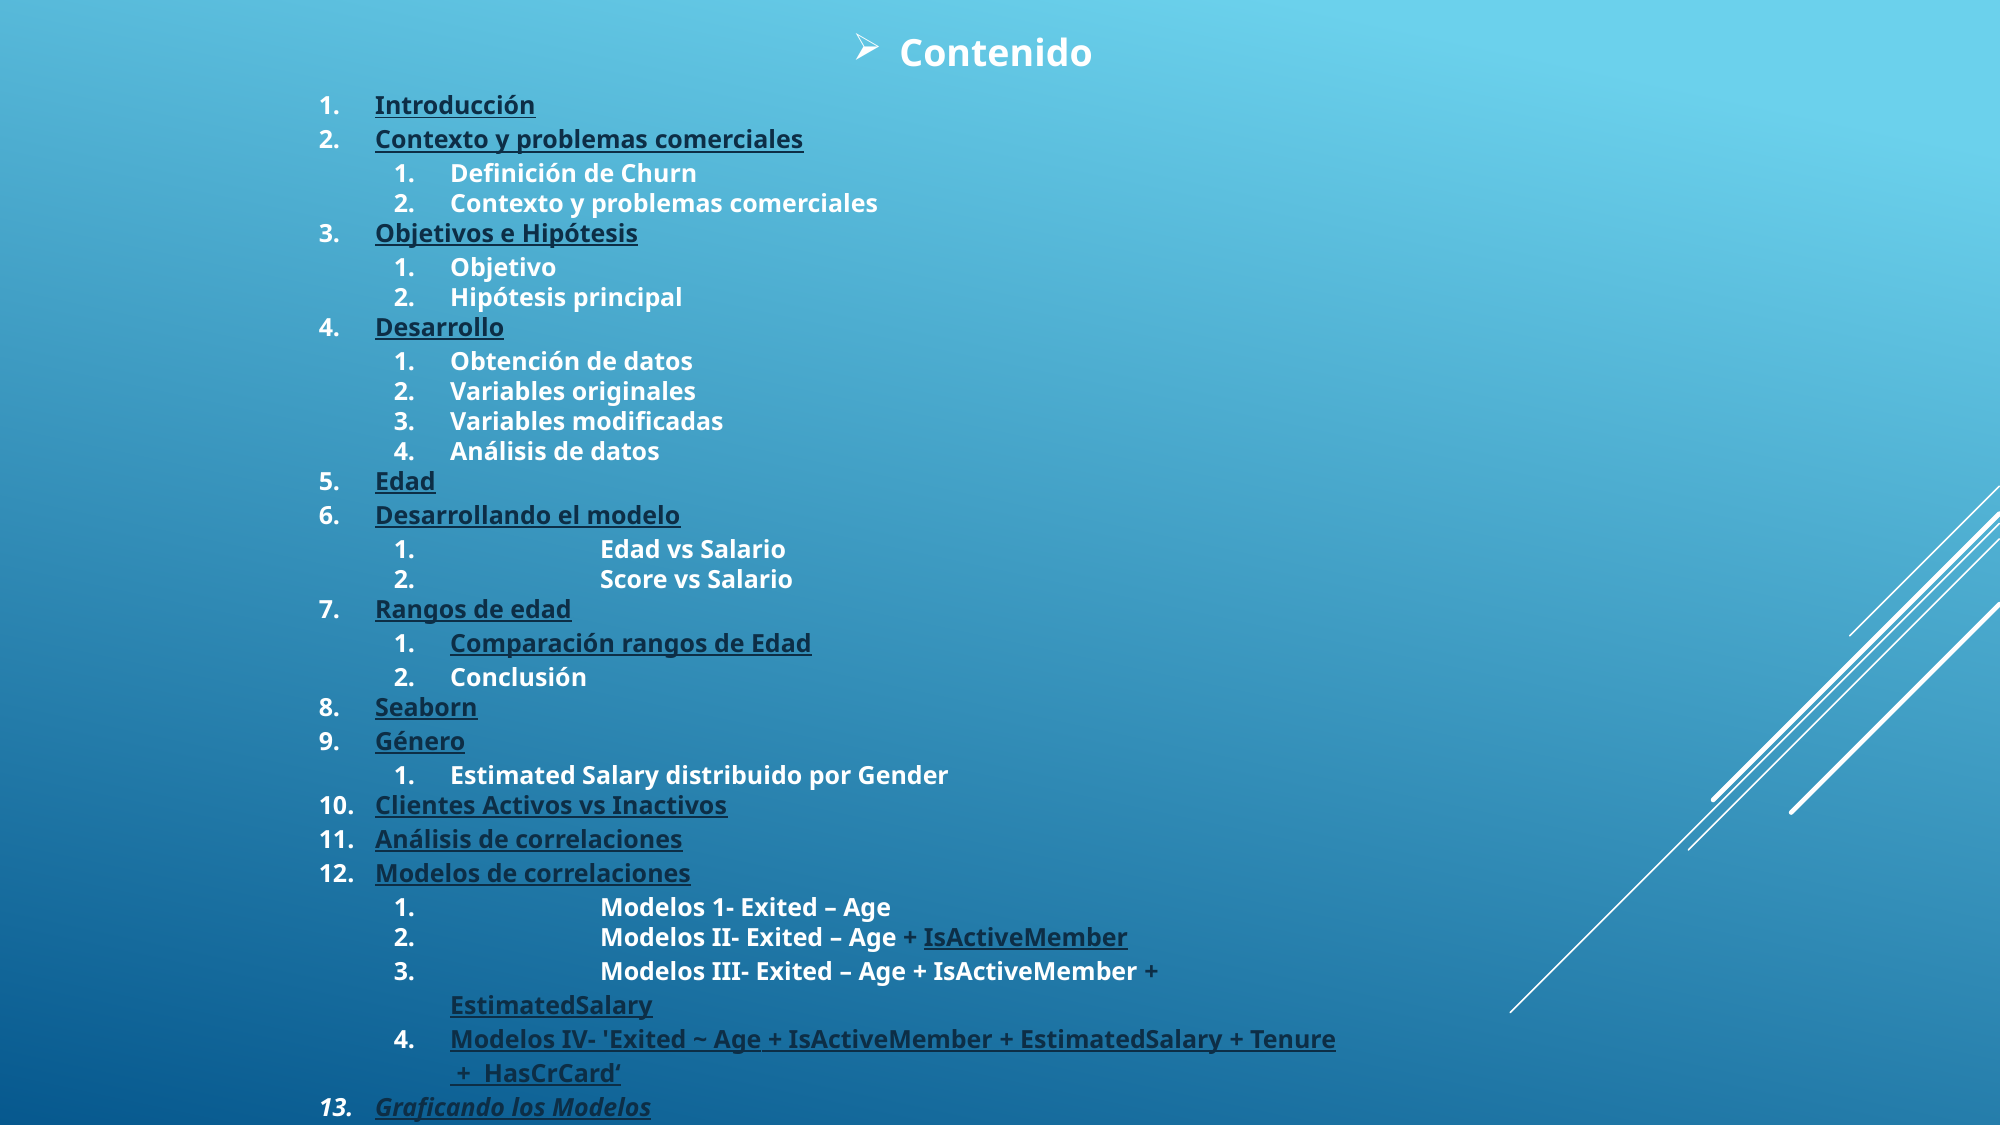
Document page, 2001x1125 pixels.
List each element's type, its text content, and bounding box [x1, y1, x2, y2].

text_box Introducción Contexto y problemas comerciales Definición de Churn Contexto y problemas comerciales Objetivos e Hipótesis Objetivo Hipótesis principal Desarrollo Obtención de datos Variables originales Variables modificadas Análisis de datos Edad Desarrollando el modelo Edad vs Salario Score vs Salario Rangos de edad Comparación rangos de Edad Conclusión Seaborn Género Estimated Salary distribuido por Gender Clientes Activos vs Inactivos Análisis de correlaciones Modelos de correlaciones Modelos 1- Exited – Age Modelos II- Exited – Age + IsActiveMember Modelos III- Exited – Age + IsActiveMember + EstimatedSalary Modelos IV- 'Exited ~ Age + IsActiveMember + EstimatedSalary + Tenure + HasCrCard‘ Graficando los Modelos Probando nuevos modelos y agregando variables PRUEBA 1- Skelearn PRUEBA 2- R² [304, 82, 1372, 1125]
text_box Contenido [837, 21, 1108, 82]
